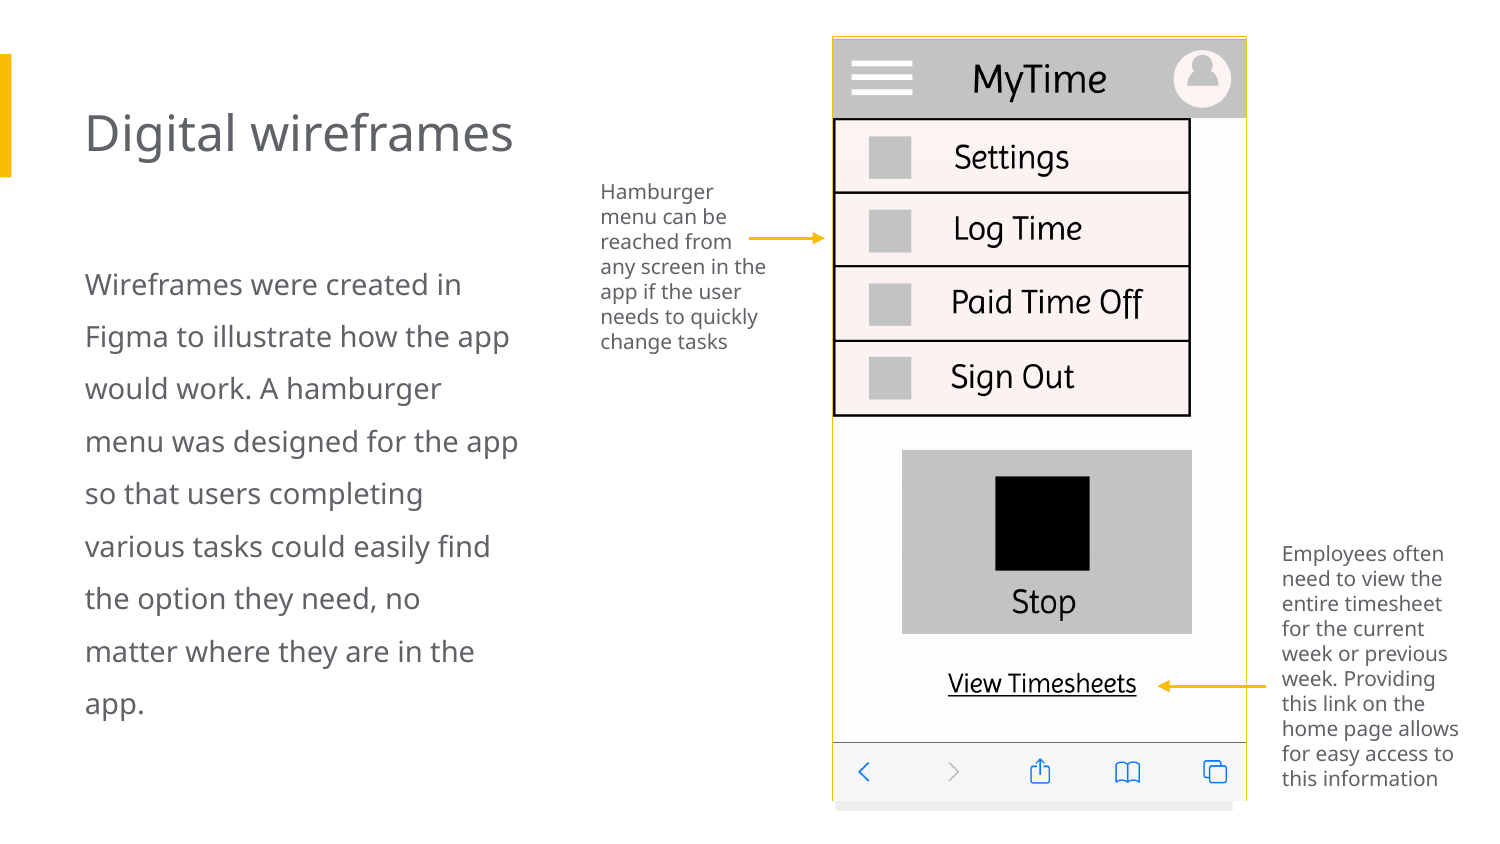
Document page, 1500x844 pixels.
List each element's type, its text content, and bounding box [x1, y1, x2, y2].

picture [832, 36, 1248, 801]
text_box Employees often need to view the entire timesheet for the current week or previous week. Providing this link on the home page allows for easy access to this information [1266, 525, 1489, 806]
text_box Digital wireframes [84, 85, 826, 176]
text_box Wireframes were created in Figma to illustrate how the app would work. A hamburger menu was designed for the app so that users completing various tasks could easily find the option they need, no matter where they are in the app. [84, 233, 536, 736]
text_box Hamburger menu can be reached from any screen in the app if the user needs to quickly change tasks [585, 163, 783, 369]
